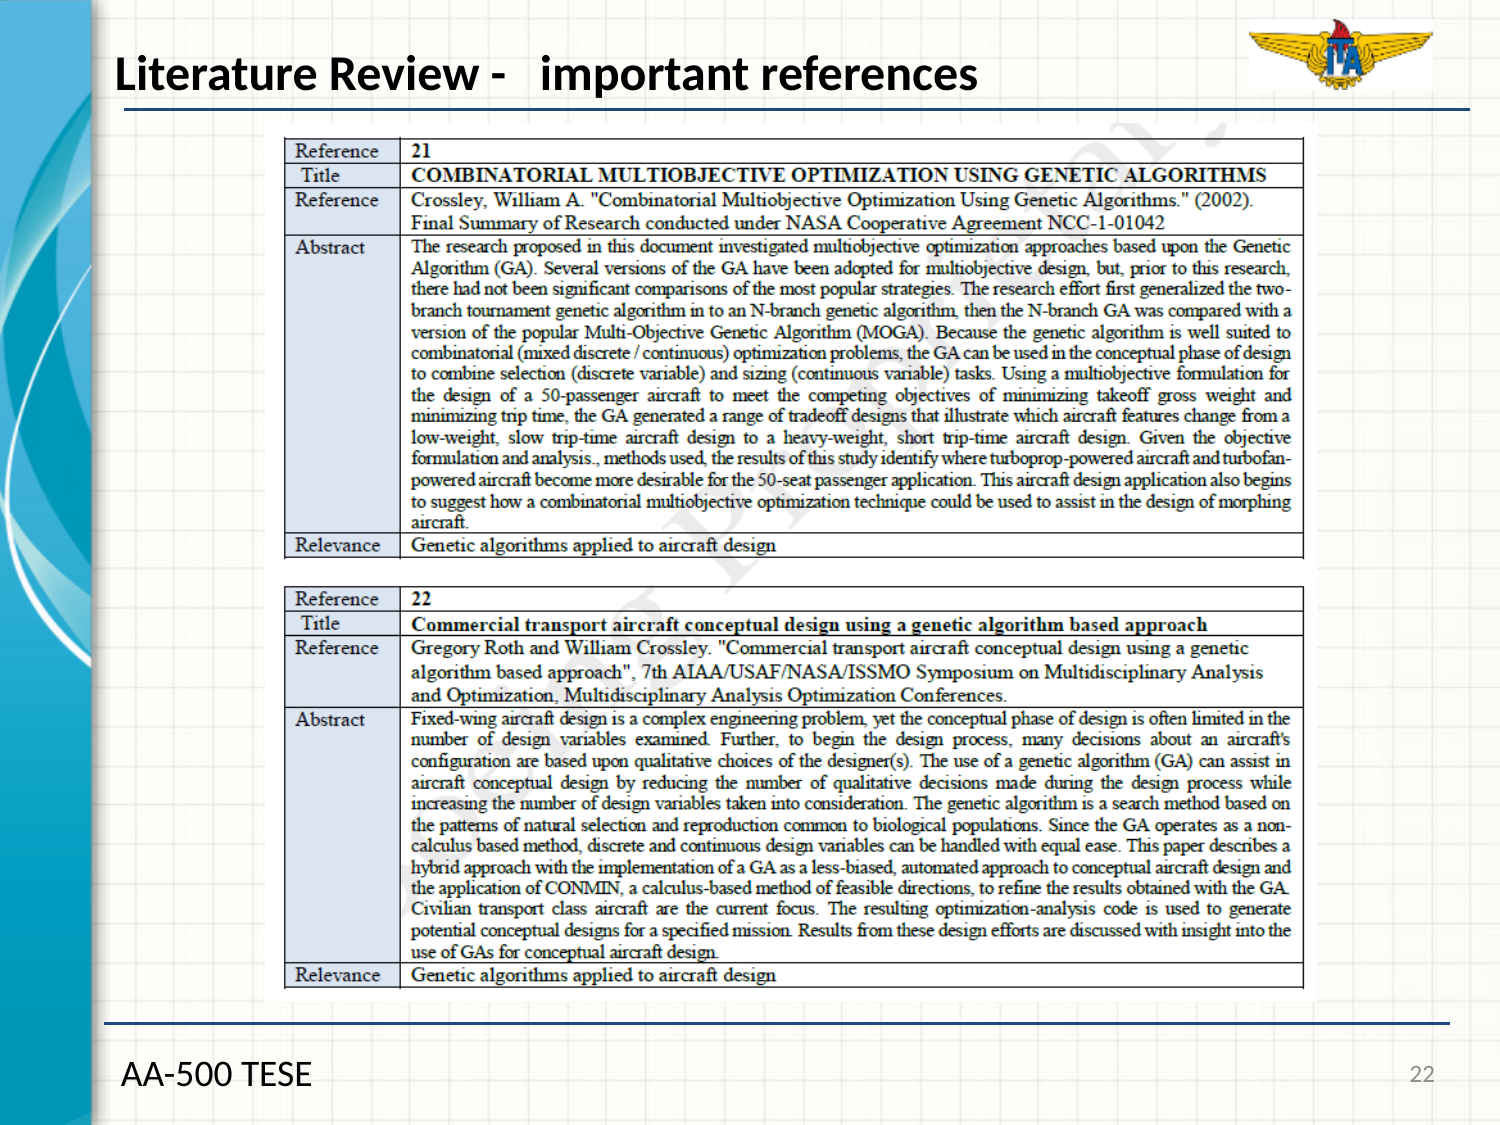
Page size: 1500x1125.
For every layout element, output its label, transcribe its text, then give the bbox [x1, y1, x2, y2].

slide_number 22 [1100, 1042, 1450, 1103]
text_box Literature Review - important references [100, 33, 1058, 109]
picture [0, 0, 1500, 1125]
